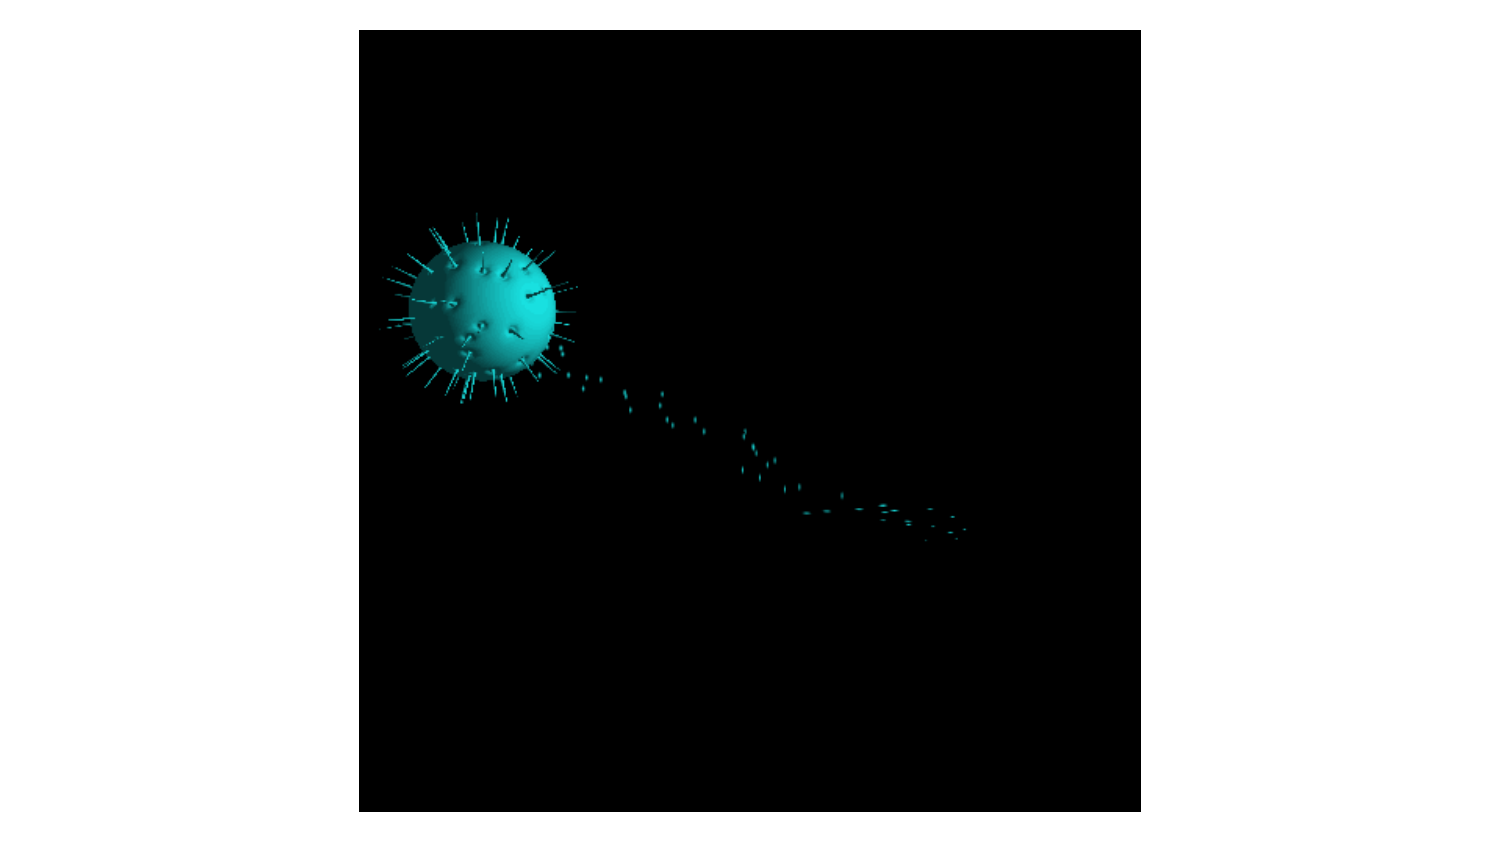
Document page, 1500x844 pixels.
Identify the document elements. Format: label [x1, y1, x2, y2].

picture [359, 29, 1141, 812]
